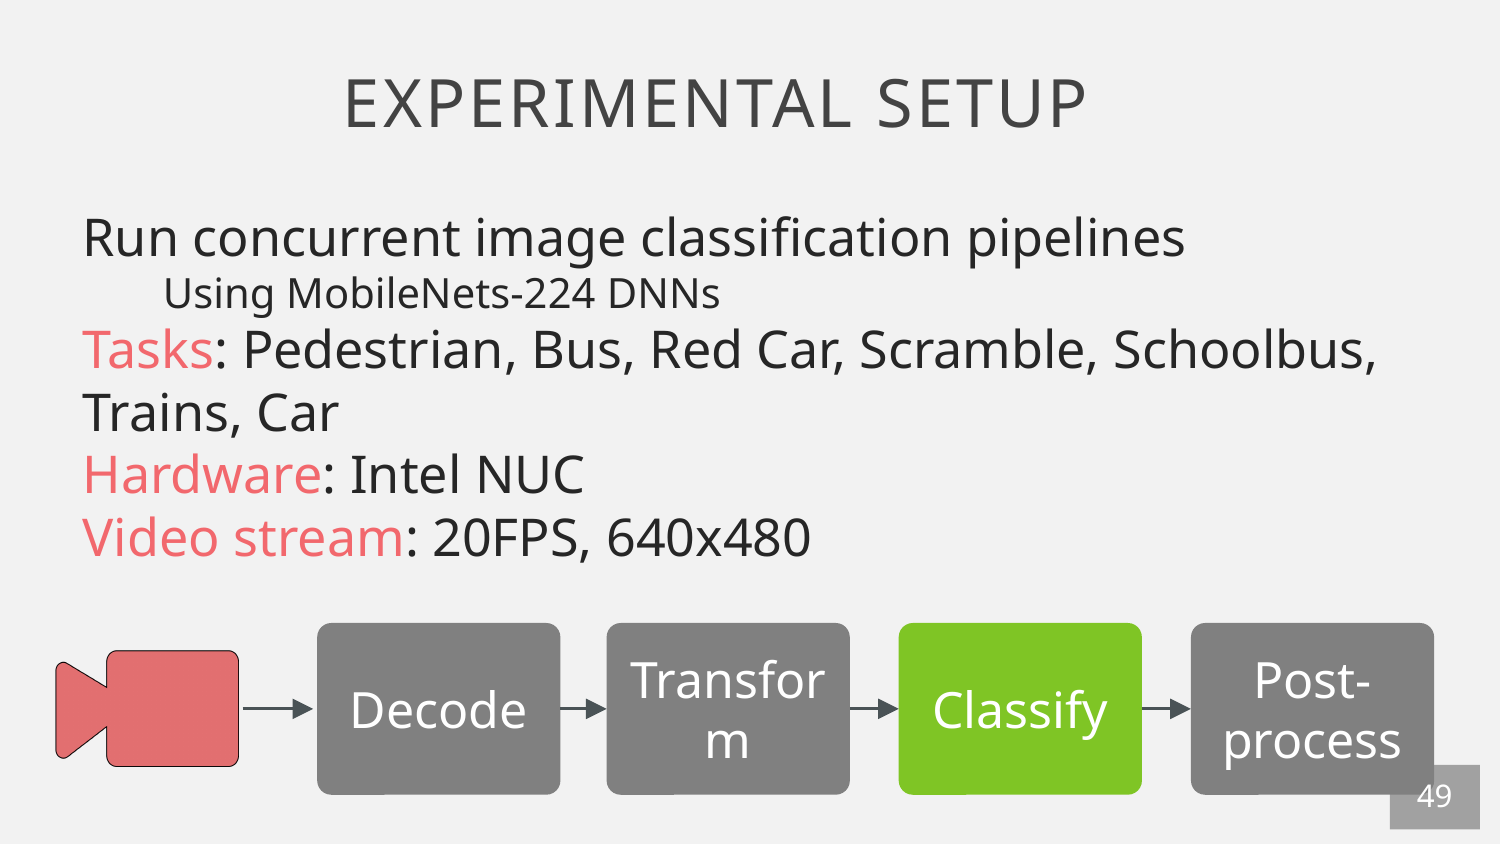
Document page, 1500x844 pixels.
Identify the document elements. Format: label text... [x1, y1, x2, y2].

text_box Decode [317, 622, 561, 795]
text_box Classify [898, 622, 1142, 795]
text_box Post-process [1190, 622, 1435, 795]
list Run concurrent image classification pipelines Using MobileNets-224 DNNs Tasks: Pedestrian, Bus, Red Car, Scramble, Schoolbus, Trains, Car Hardware: Intel NUC Video stream: 20FPS, 640x480 [51, 189, 1449, 731]
picture [55, 650, 239, 767]
text_box Transform [606, 622, 850, 795]
slide_number 49 [1389, 764, 1480, 830]
text_box Experimental setup [17, 55, 1416, 172]
